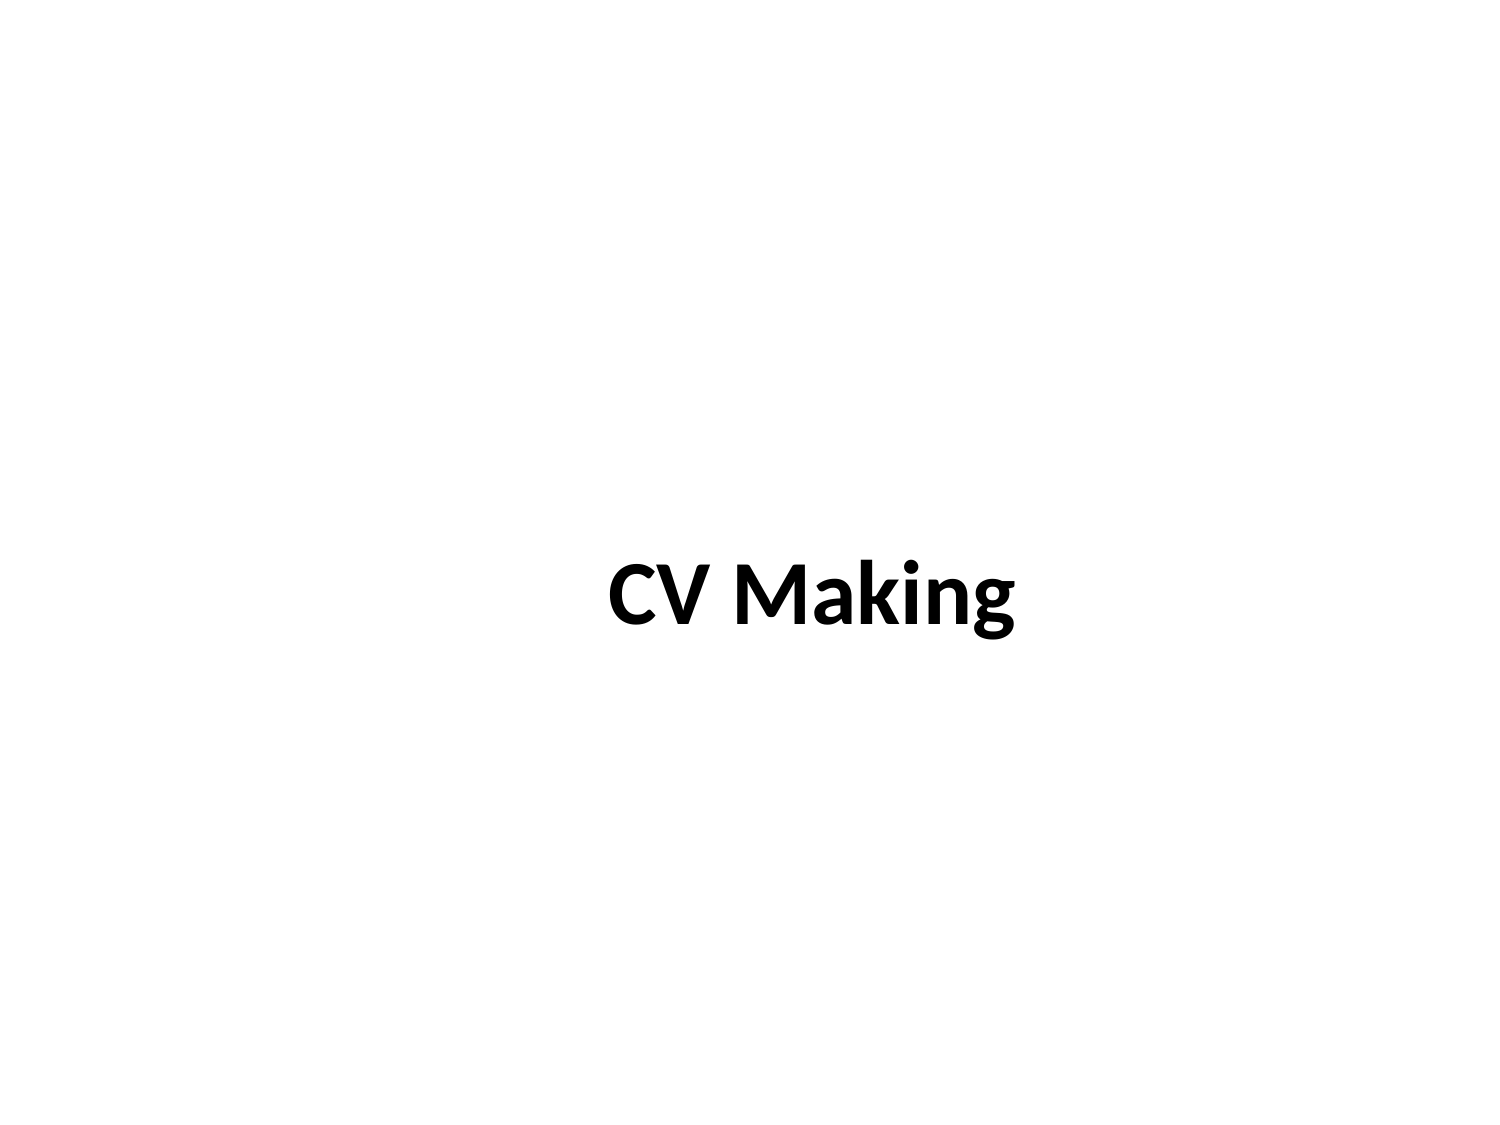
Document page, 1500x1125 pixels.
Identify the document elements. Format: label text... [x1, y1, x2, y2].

text_box CV Making [410, 373, 1215, 802]
